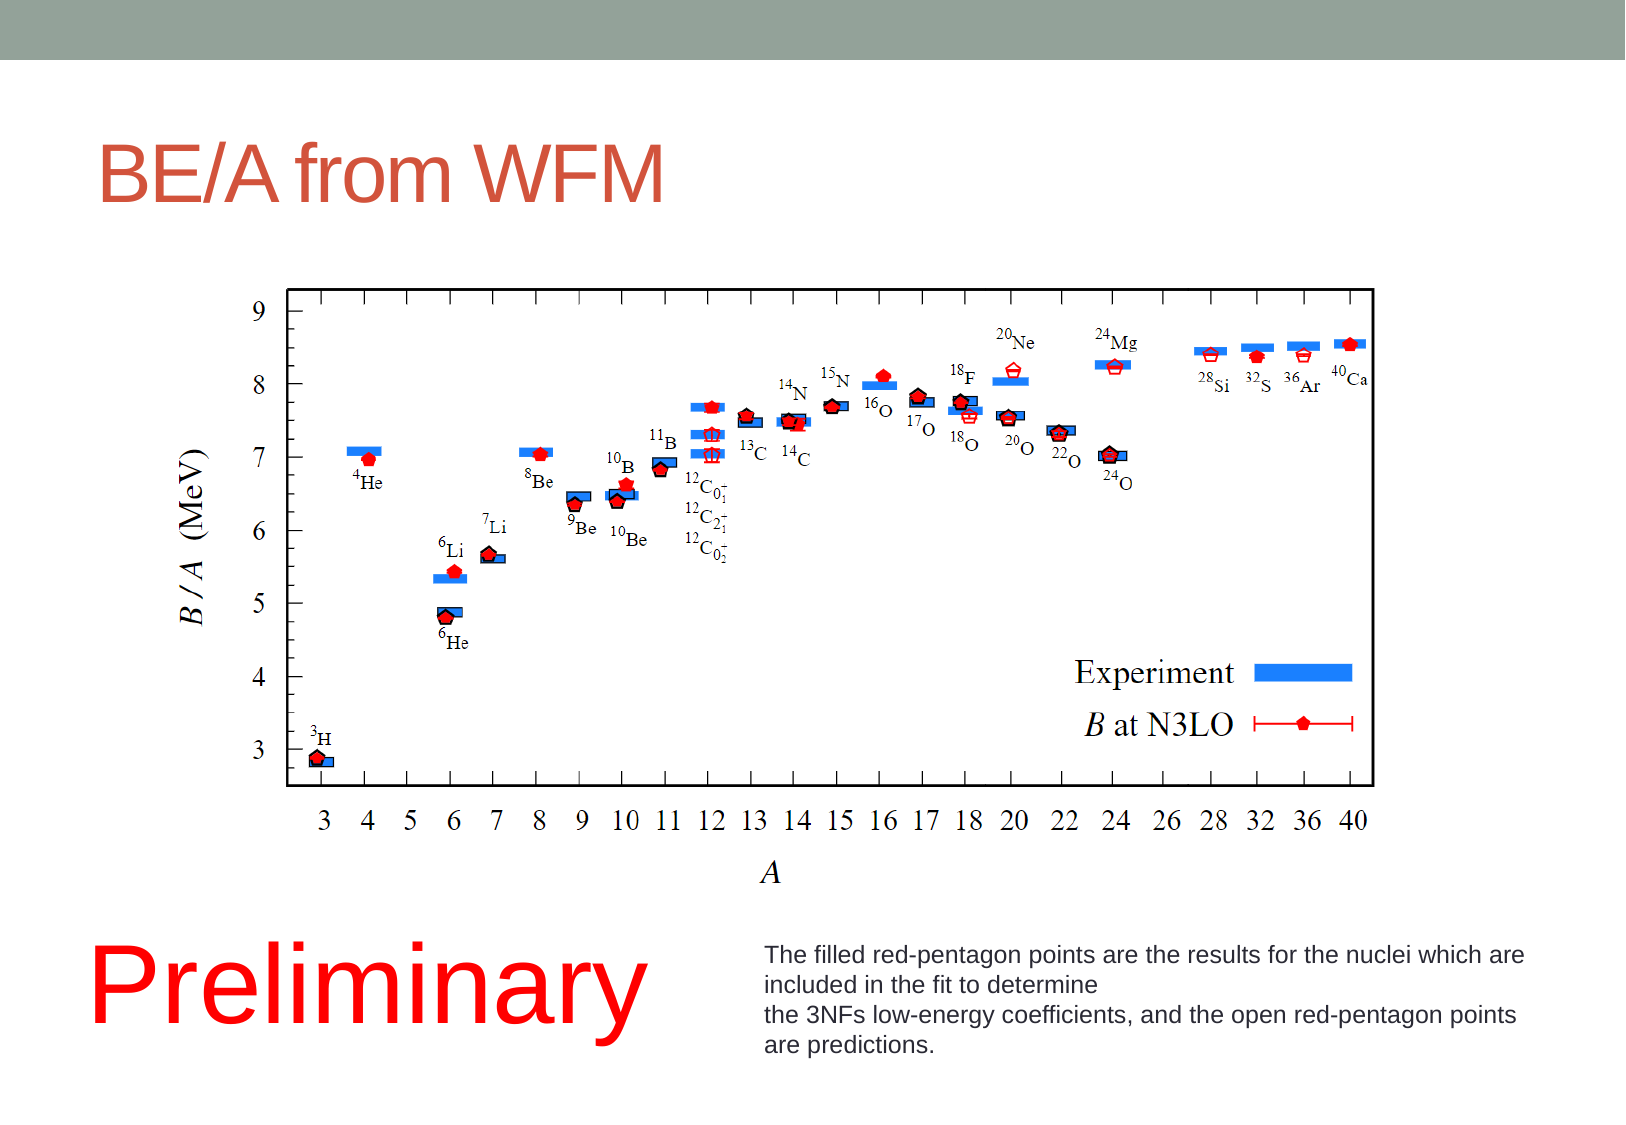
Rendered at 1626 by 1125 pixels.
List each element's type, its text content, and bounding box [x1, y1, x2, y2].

text_box The filled red-pentagon points are the results for the nuclei which are included in the fit to determine the 3NFs low-energy coefficients, and the open red-pentagon points are predictions. [749, 931, 1562, 1066]
text_box Preliminary [71, 903, 665, 1054]
picture [142, 260, 1422, 893]
title BE/A from WFM [81, 87, 1544, 250]
